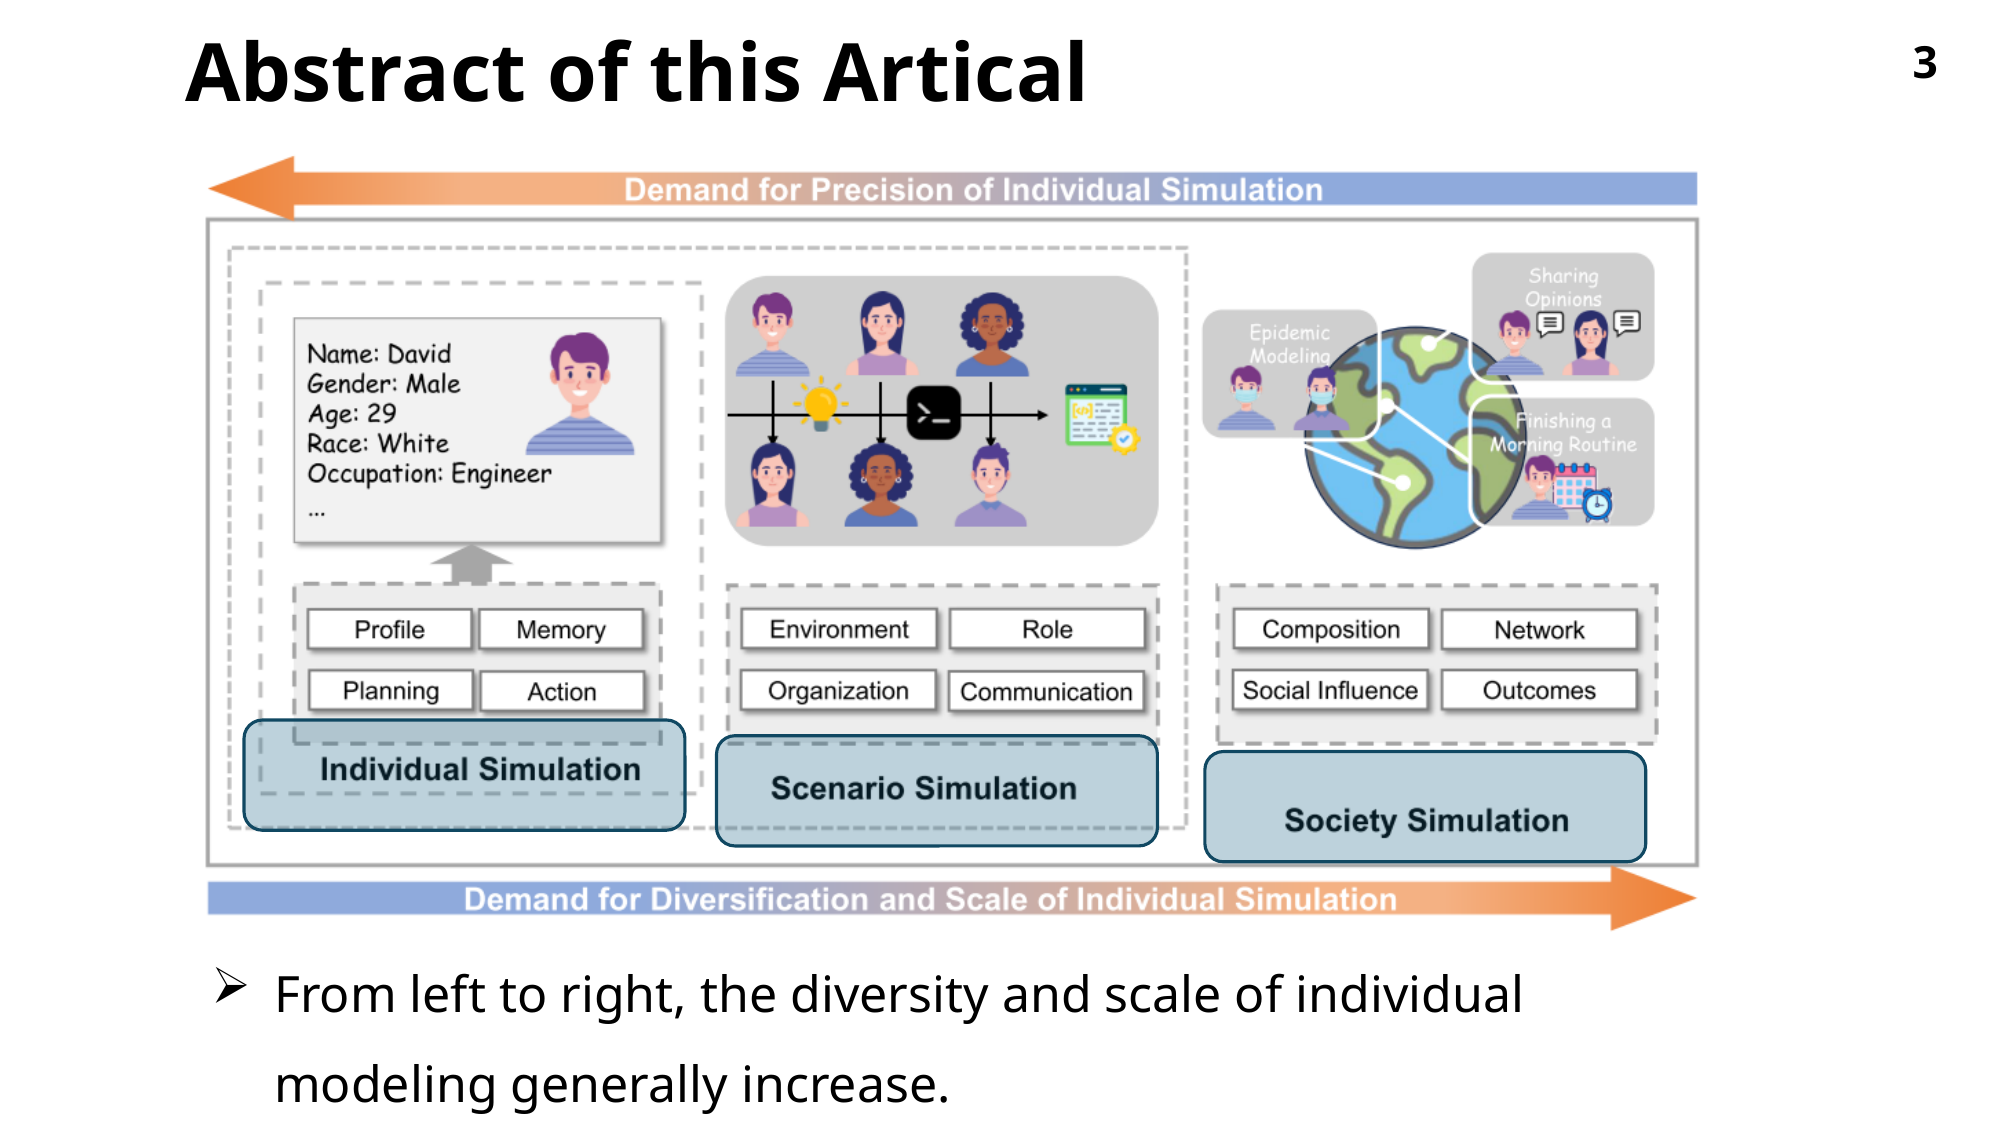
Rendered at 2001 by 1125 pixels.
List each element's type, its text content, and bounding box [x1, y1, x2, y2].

text_box From left to right, the diversity and scale of individual modeling generally increase. From right to left, the granularity of individual modeling becomes more refined. [196, 937, 1711, 1125]
title Abstract of this Artical [165, 11, 1853, 138]
text_box 3 [1897, 26, 1966, 95]
picture [180, 136, 1715, 937]
